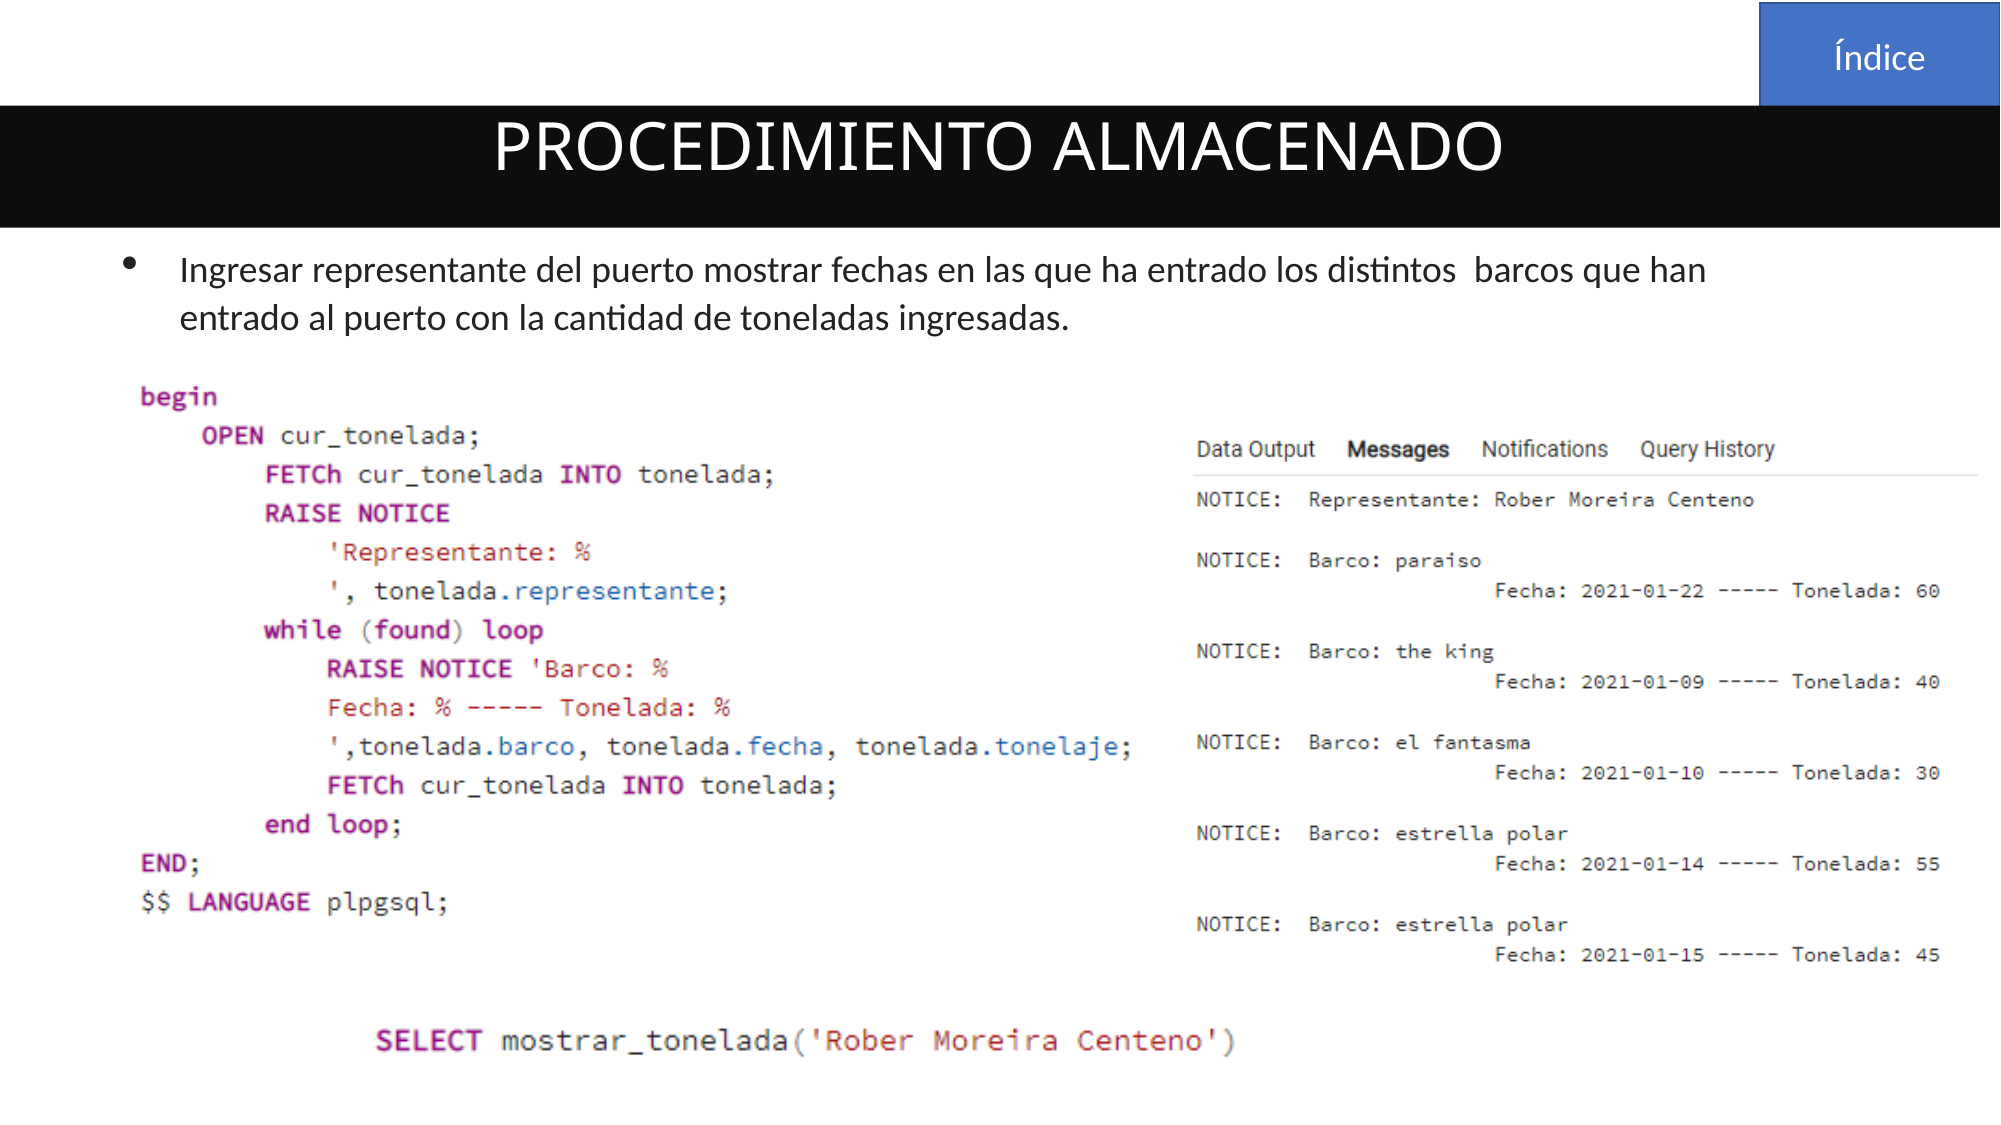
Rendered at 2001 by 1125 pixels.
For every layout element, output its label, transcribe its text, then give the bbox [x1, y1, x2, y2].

text_box Índice [1759, 2, 2000, 105]
text_box Ingresar representante del puerto mostrar fechas en las que ha entrado los distintos barcos que han entrado al puerto con la cantidad de toneladas ingresadas. [108, 234, 1733, 346]
picture [135, 374, 1978, 1094]
text_box PROCEDIMIENTO ALMACENADO [0, 105, 2000, 228]
